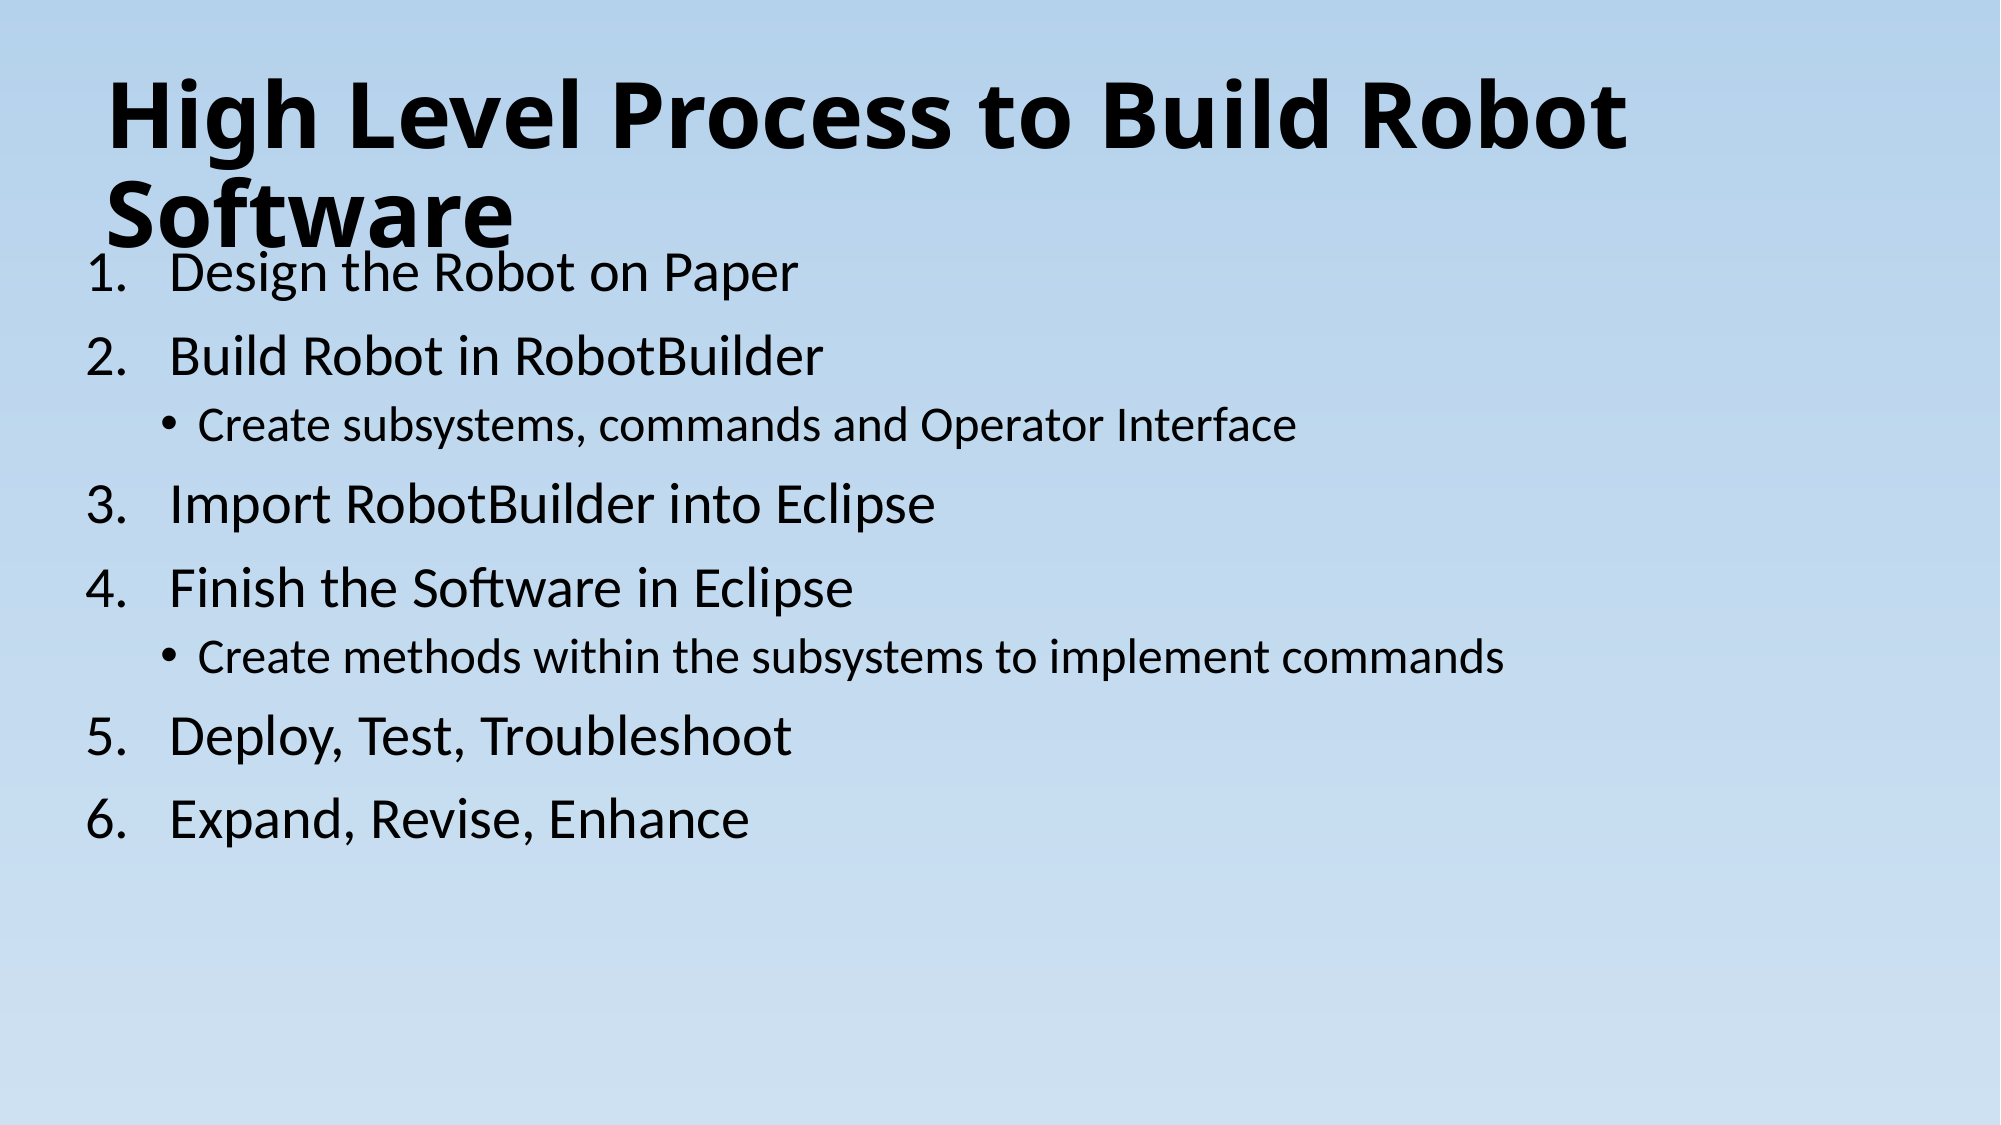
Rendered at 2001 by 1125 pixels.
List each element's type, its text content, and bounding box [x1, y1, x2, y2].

list Design the Robot on Paper Build Robot in RobotBuilder Create subsystems, commands and Operator Interface Import RobotBuilder into Eclipse Finish the Software in Eclipse Create methods within the subsystems to implement commands Deploy, Test, Troubleshoot Expand, Revise, Enhance [70, 234, 1932, 1073]
title High Level Process to Build Robot Software [90, 59, 1932, 234]
